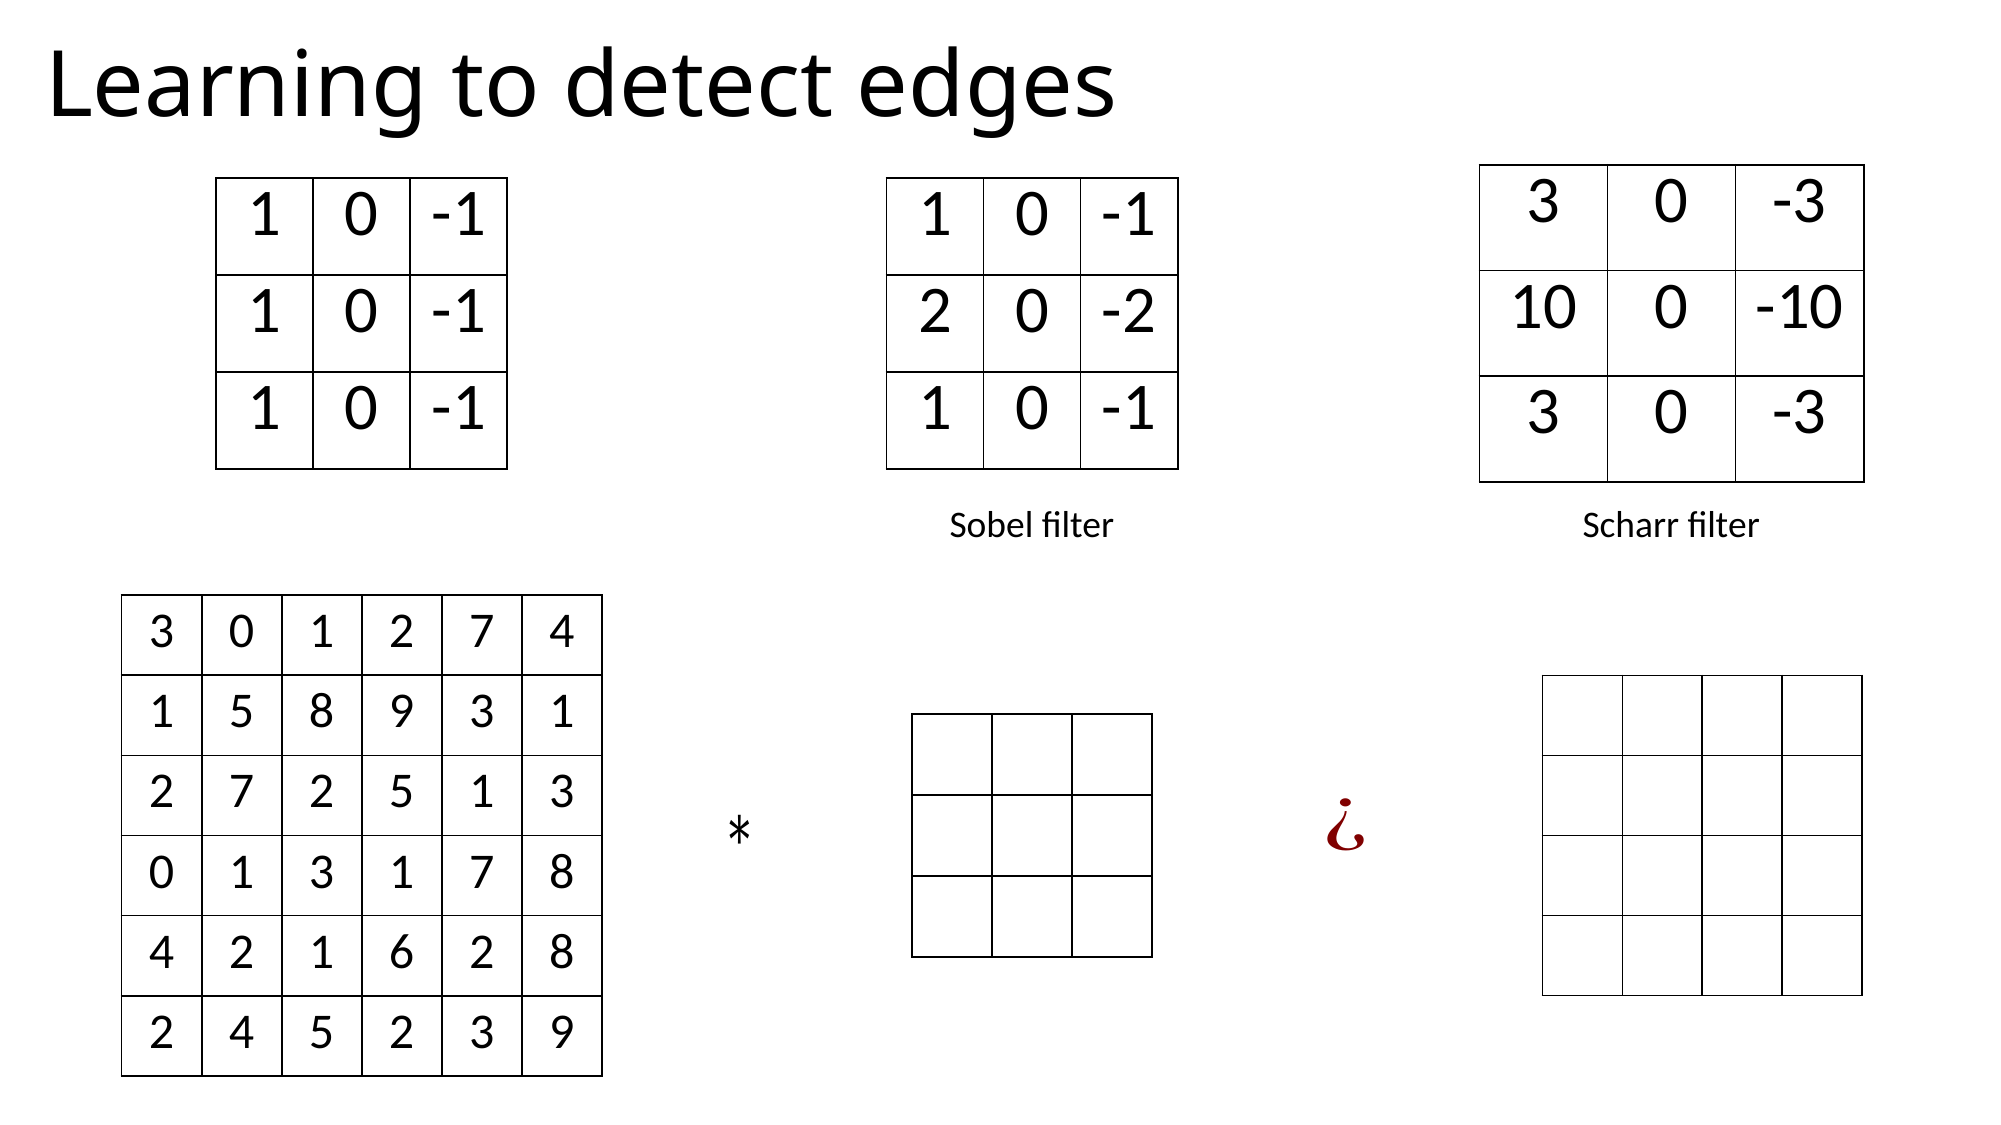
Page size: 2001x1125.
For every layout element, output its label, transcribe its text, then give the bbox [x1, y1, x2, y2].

text_box Scharr filter [1567, 492, 1776, 553]
table_cell 0 [122, 836, 201, 915]
table_cell 2 [363, 997, 441, 1075]
table_header 1 [887, 179, 983, 274]
table_header 4 [523, 596, 601, 674]
table_cell [1783, 756, 1861, 835]
table_header [1783, 676, 1861, 755]
table_cell [1543, 836, 1622, 915]
table_cell [1623, 916, 1701, 995]
table_cell 0 [1608, 271, 1735, 375]
table_cell [1783, 916, 1861, 995]
table_cell [1703, 756, 1781, 835]
table_cell 4 [203, 997, 281, 1075]
table_cell 1 [217, 276, 312, 371]
table_cell 3 [1480, 377, 1607, 481]
table_cell -1 [1081, 373, 1177, 468]
table_header [1543, 676, 1622, 755]
title Learning to detect edges [30, 29, 1755, 248]
table_cell 2 [203, 916, 281, 995]
table_header -3 [1736, 166, 1863, 270]
table_cell 1 [443, 756, 521, 835]
table_cell [1783, 836, 1861, 915]
table_header 1 [217, 179, 312, 274]
table_header [1703, 676, 1781, 755]
table_cell 2 [122, 756, 201, 835]
table_cell 4 [122, 916, 201, 995]
table_cell 9 [523, 997, 601, 1075]
table_cell [1703, 836, 1781, 915]
table_cell [1703, 916, 1781, 995]
table_cell 3 [283, 836, 361, 915]
table_cell 2 [443, 916, 521, 995]
table_cell 5 [283, 997, 361, 1075]
table_cell 1 [523, 676, 601, 755]
table_cell 10 [1480, 271, 1607, 375]
table_cell [1623, 756, 1701, 835]
table_cell 9 [363, 676, 441, 755]
table_header 0 [1608, 166, 1735, 270]
table_cell 2 [283, 756, 361, 835]
table_cell 8 [523, 916, 601, 995]
table_cell 3 [443, 997, 521, 1075]
table_cell [1543, 916, 1622, 995]
table_cell 1 [217, 373, 312, 468]
table_cell 0 [984, 373, 1080, 468]
table_header 0 [203, 596, 281, 674]
table_cell -1 [411, 276, 506, 371]
table_cell 8 [283, 676, 361, 755]
table_cell 1 [203, 836, 281, 915]
text_box Sobel filter [934, 492, 1130, 553]
table_cell 0 [1608, 377, 1735, 481]
table_cell 1 [122, 676, 201, 755]
table_header -1 [1081, 179, 1177, 274]
table_cell 1 [363, 836, 441, 915]
table_cell 2 [887, 276, 983, 371]
table_cell 7 [443, 836, 521, 915]
table_cell 1 [283, 916, 361, 995]
table_cell 5 [363, 756, 441, 835]
table_cell 5 [203, 676, 281, 755]
table_header -1 [411, 179, 506, 274]
table_cell [1623, 836, 1701, 915]
table_cell 3 [523, 756, 601, 835]
table_cell -10 [1736, 271, 1863, 375]
table_cell 7 [203, 756, 281, 835]
table_cell -1 [411, 373, 506, 468]
table_header 1 [283, 596, 361, 674]
table_cell 0 [984, 276, 1080, 371]
table_cell 0 [314, 276, 409, 371]
table_cell [1543, 756, 1622, 835]
table_cell 6 [363, 916, 441, 995]
table_cell 1 [887, 373, 983, 468]
table_header 0 [314, 179, 409, 274]
table_cell 8 [523, 836, 601, 915]
table_cell 3 [443, 676, 521, 755]
table_header 3 [122, 596, 201, 674]
table_header 0 [984, 179, 1080, 274]
table_header 2 [363, 596, 441, 674]
table_cell 0 [314, 373, 409, 468]
table_header 7 [443, 596, 521, 674]
table_header [1623, 676, 1701, 755]
table_cell 2 [122, 997, 201, 1075]
table_cell -3 [1736, 377, 1863, 481]
table_cell -2 [1081, 276, 1177, 371]
table_header 3 [1480, 166, 1607, 270]
